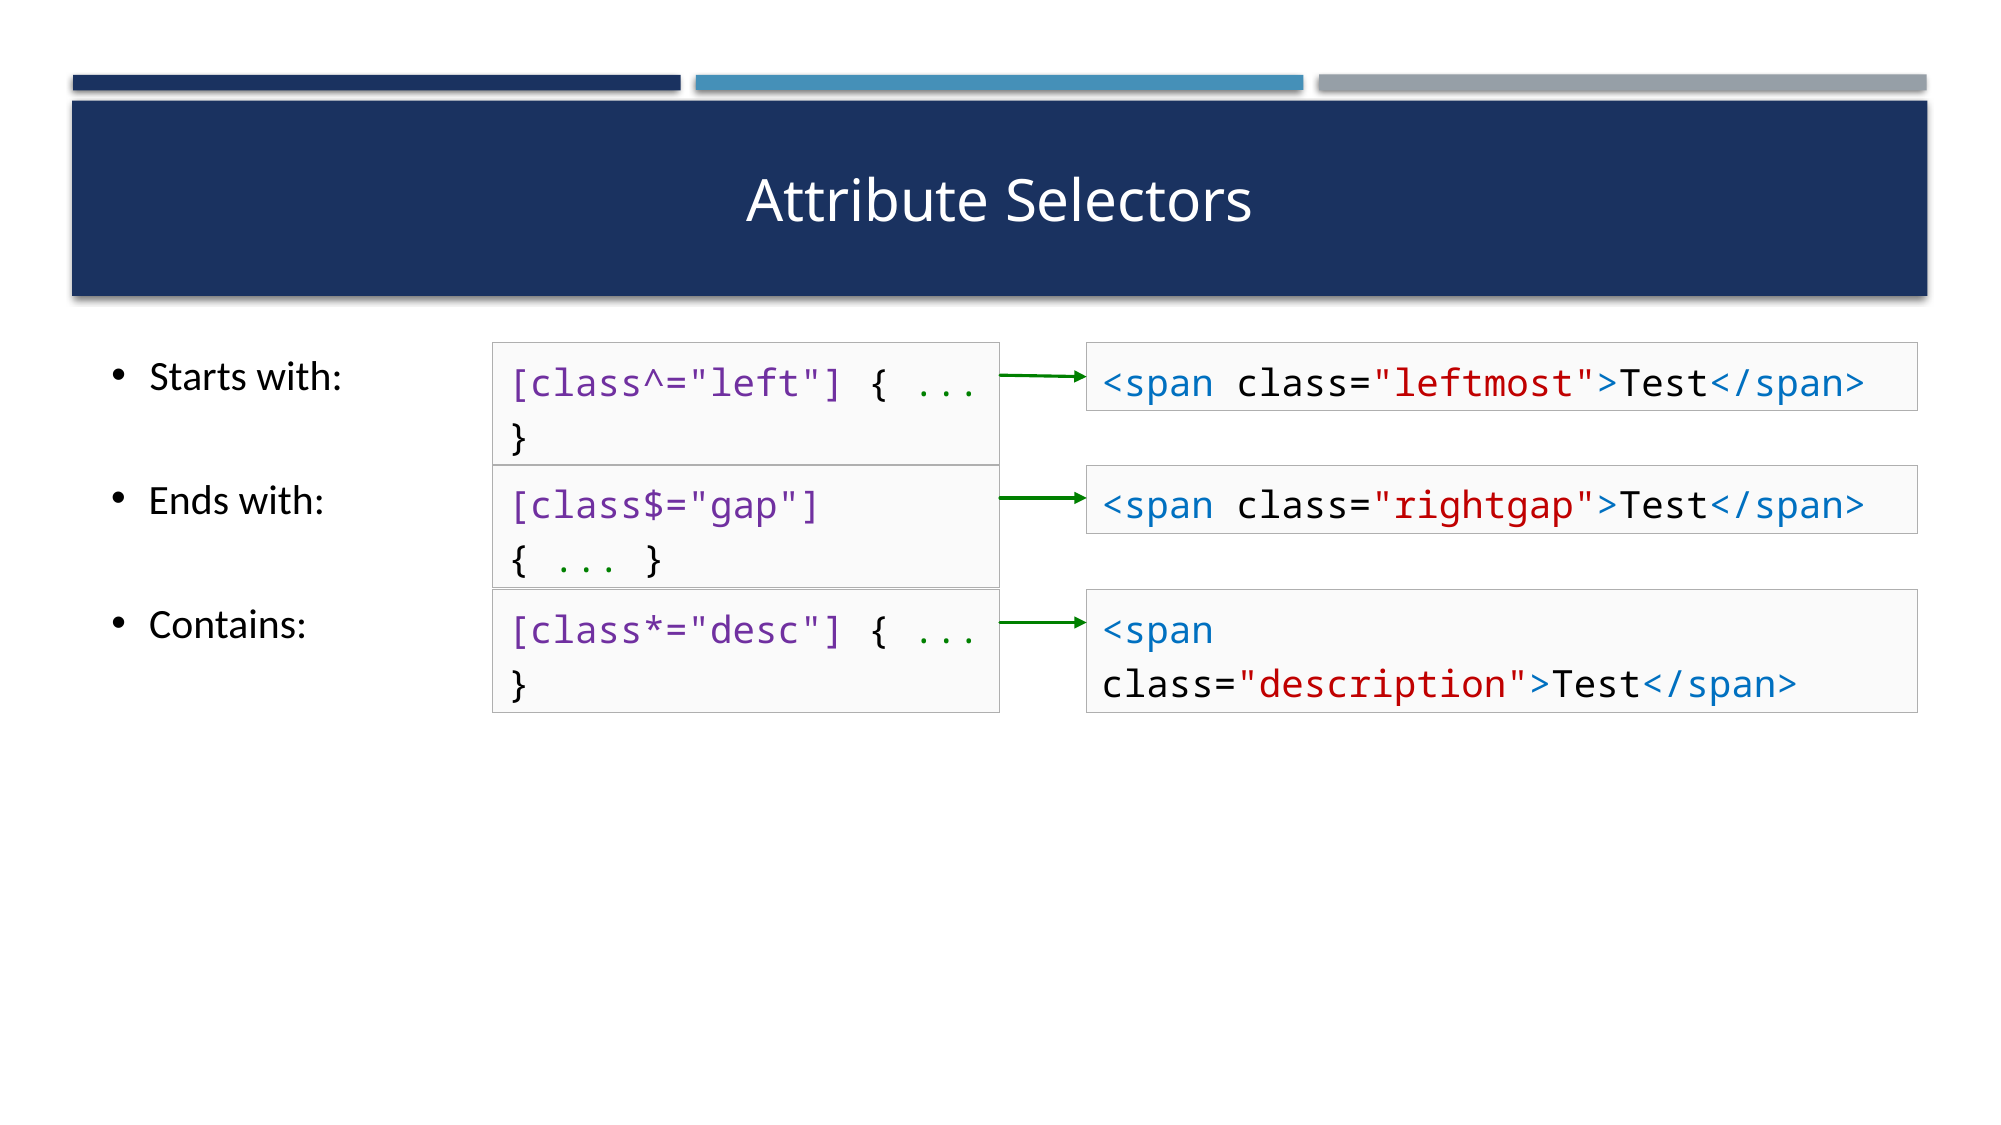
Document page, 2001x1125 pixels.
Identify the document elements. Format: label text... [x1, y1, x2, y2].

text_box Starts with: [96, 341, 359, 407]
title Attribute Selectors [95, 152, 1905, 241]
text_box <span class="description">Test</span> [1086, 589, 1918, 713]
text_box Ends with: [96, 465, 341, 530]
text_box [class$="gap"] { ... } [492, 465, 1000, 588]
text_box [class*="desc"] { ... } [492, 589, 1000, 713]
text_box <span class="leftmost">Test</span> [1086, 342, 1918, 411]
text_box <span class="rightgap">Test</span> [1086, 465, 1918, 534]
text_box Contains: [96, 589, 323, 655]
text_box [class^="left"] { ... } [492, 342, 1000, 465]
